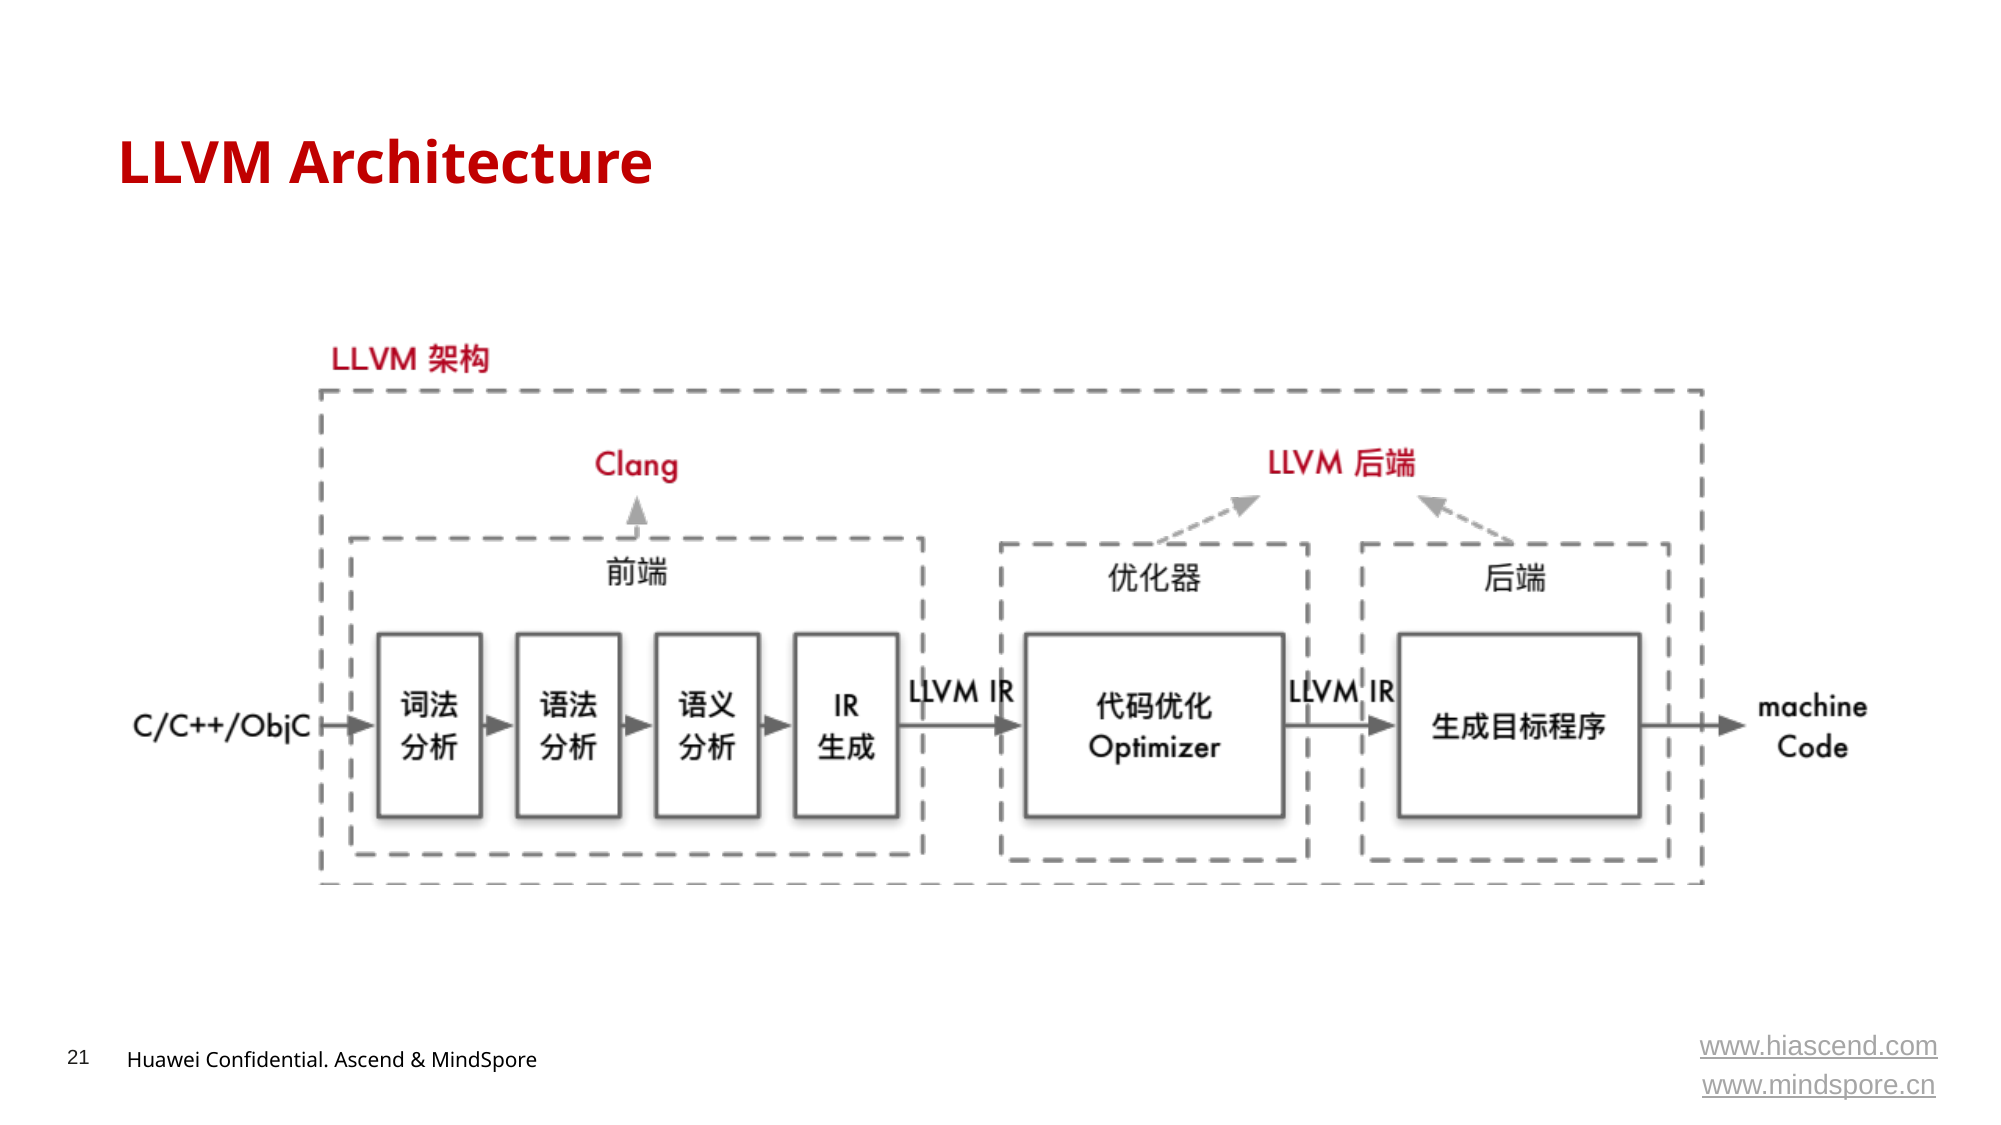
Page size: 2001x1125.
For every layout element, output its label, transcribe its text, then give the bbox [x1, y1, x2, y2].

picture [121, 325, 1879, 885]
title LLVM Architecture [102, 111, 1901, 209]
